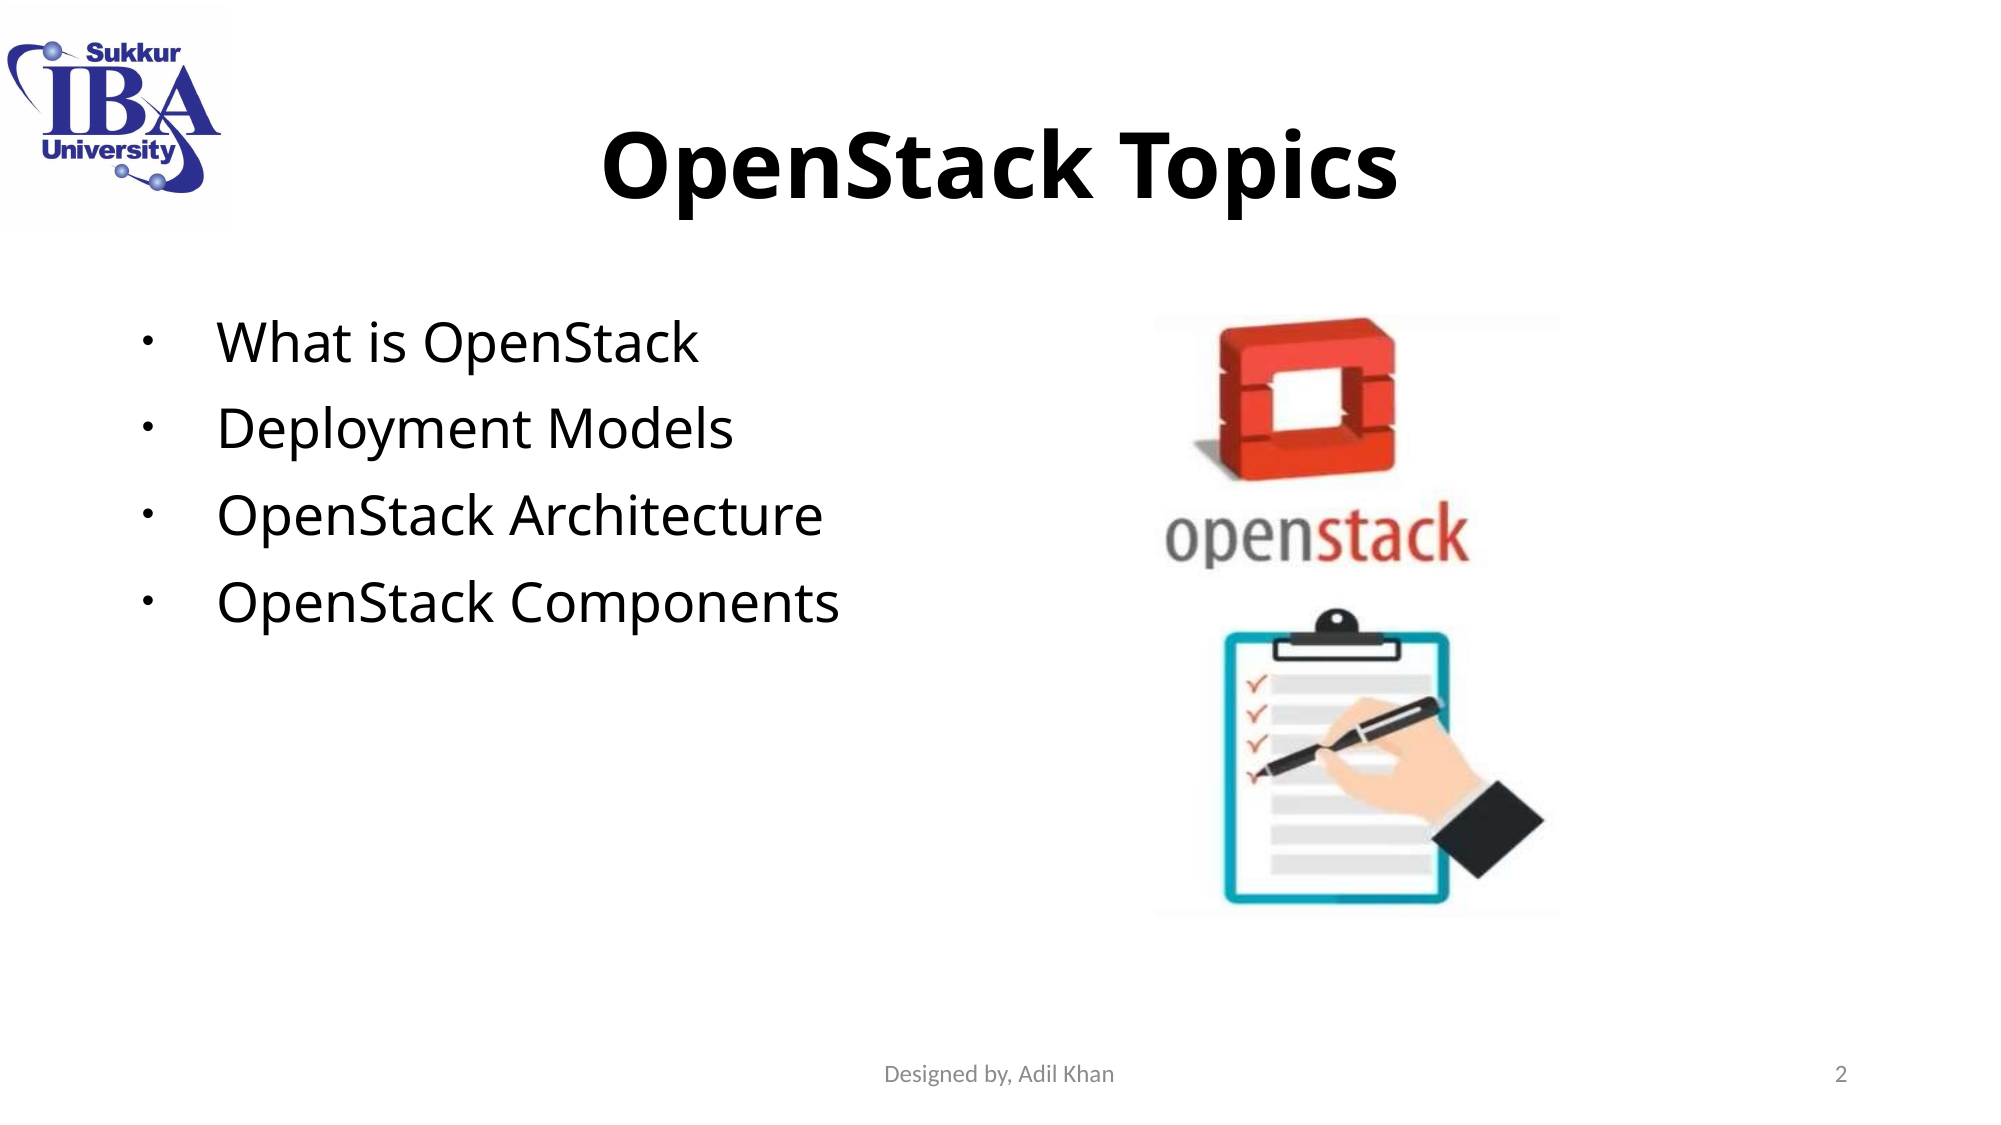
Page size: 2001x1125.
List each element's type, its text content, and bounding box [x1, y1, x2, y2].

slide_number 2 [1412, 1042, 1863, 1103]
text_box What is OpenStack Deployment Models OpenStack Architecture OpenStack Components [139, 284, 875, 634]
footer Designed by, Adil Khan [662, 1042, 1338, 1103]
picture [1, 4, 227, 230]
title OpenStack Topics [137, 59, 1863, 278]
text_box [1154, 314, 1561, 918]
